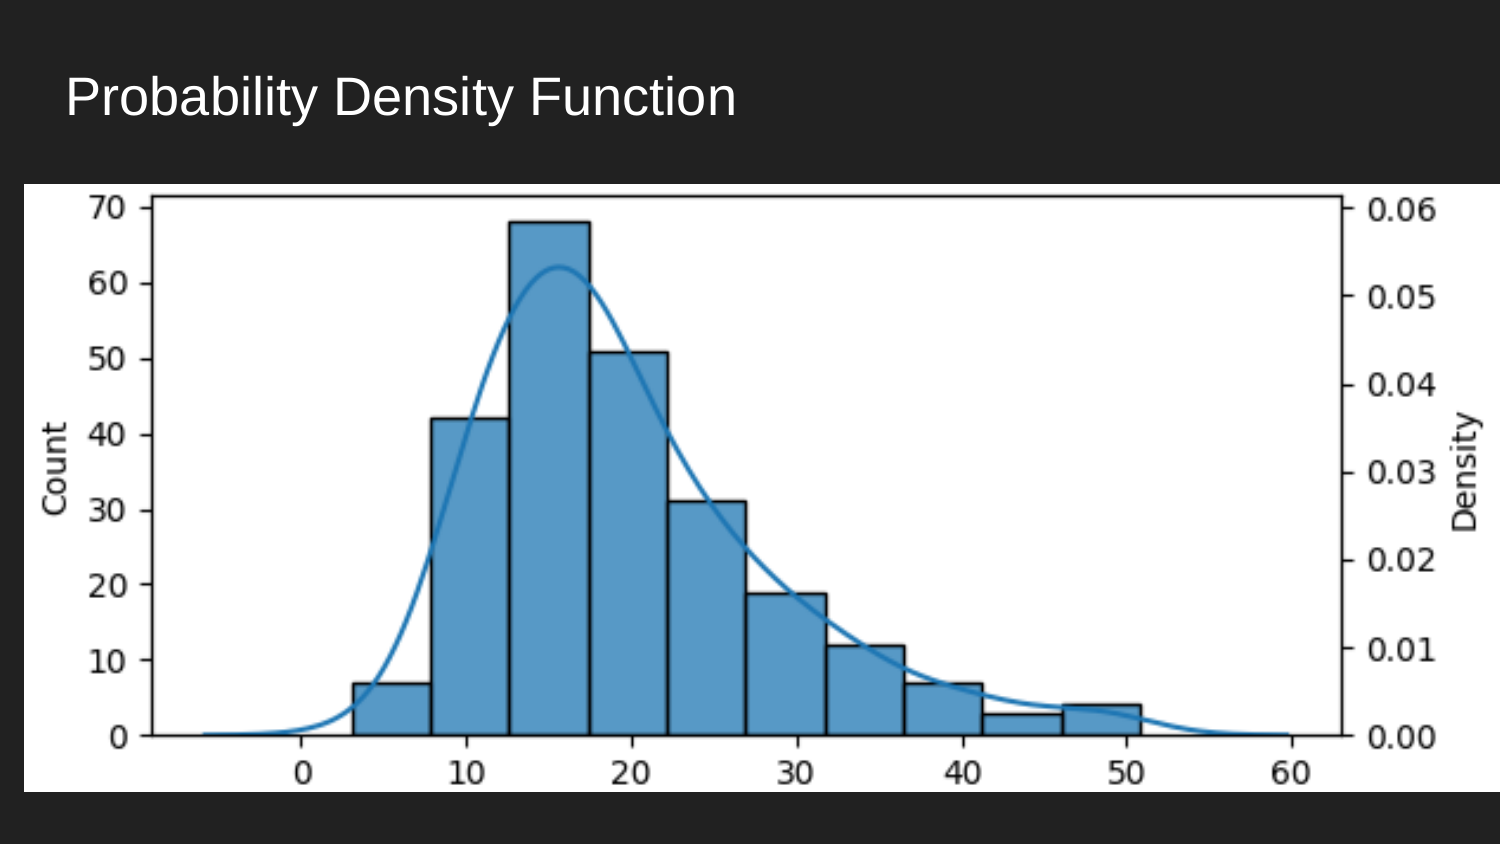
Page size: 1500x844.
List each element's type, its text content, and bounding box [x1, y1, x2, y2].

text_box Probability Density Function [50, 46, 988, 141]
picture [24, 184, 1500, 793]
